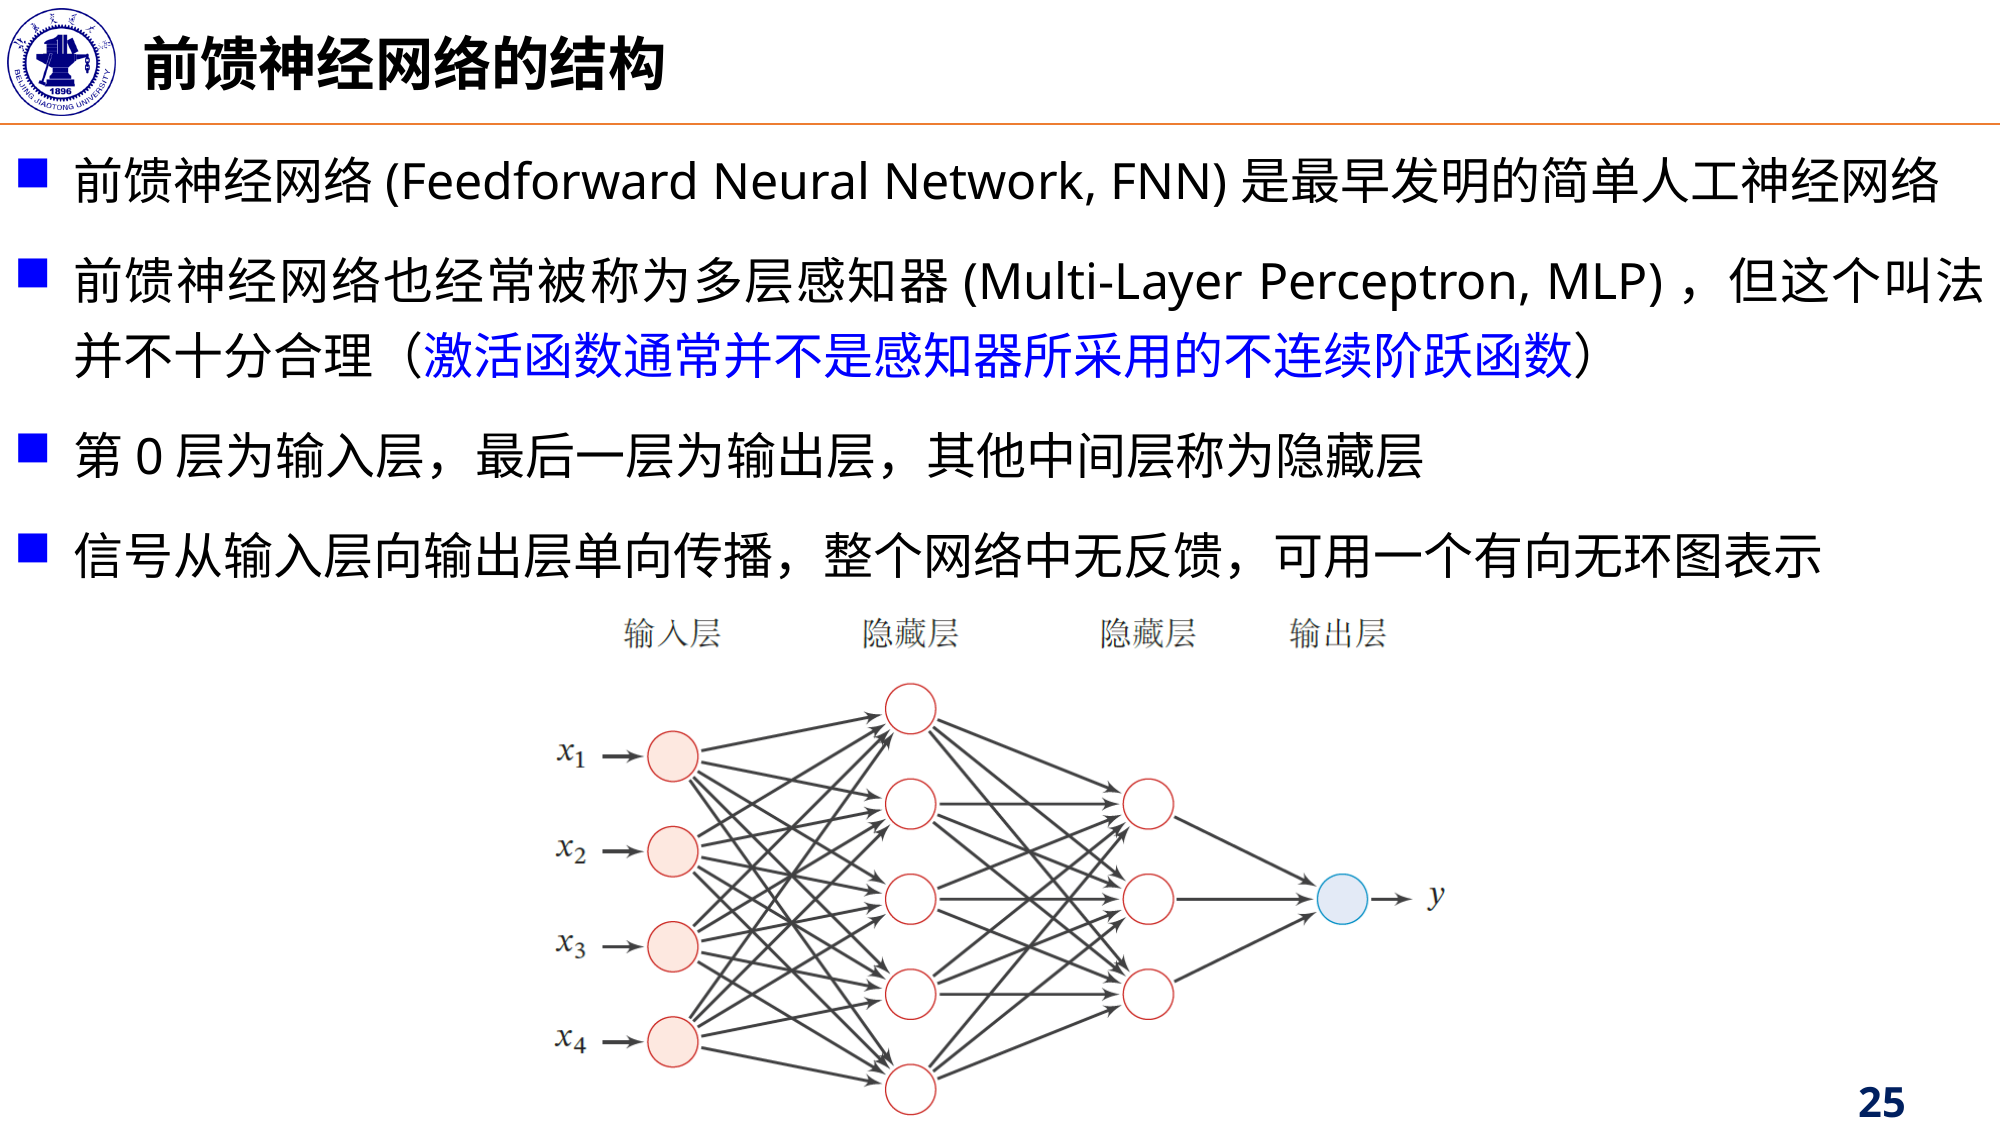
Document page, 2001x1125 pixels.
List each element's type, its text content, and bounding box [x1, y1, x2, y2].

text_box 前馈神经网络(Feedforward Neural Network, FNN)是最早发明的简单人工神经网络 前馈神经网络也经常被称为多层感知器(Multi-Layer Perceptron, MLP)，但这个叫法并不十分合理（激活函数通常并不是感知器所采用的不连续阶跃函数） 第0层为输入层，最后一层为输出层，其他中间层称为隐藏层 信号从输入层向输出层单向传播，整个网络中无反馈，可用一个有向无环图表示 [0, 126, 2000, 1106]
text_box 前馈神经网络的结构 [127, 19, 1958, 105]
picture [7, 8, 116, 116]
picture [547, 608, 1453, 1125]
